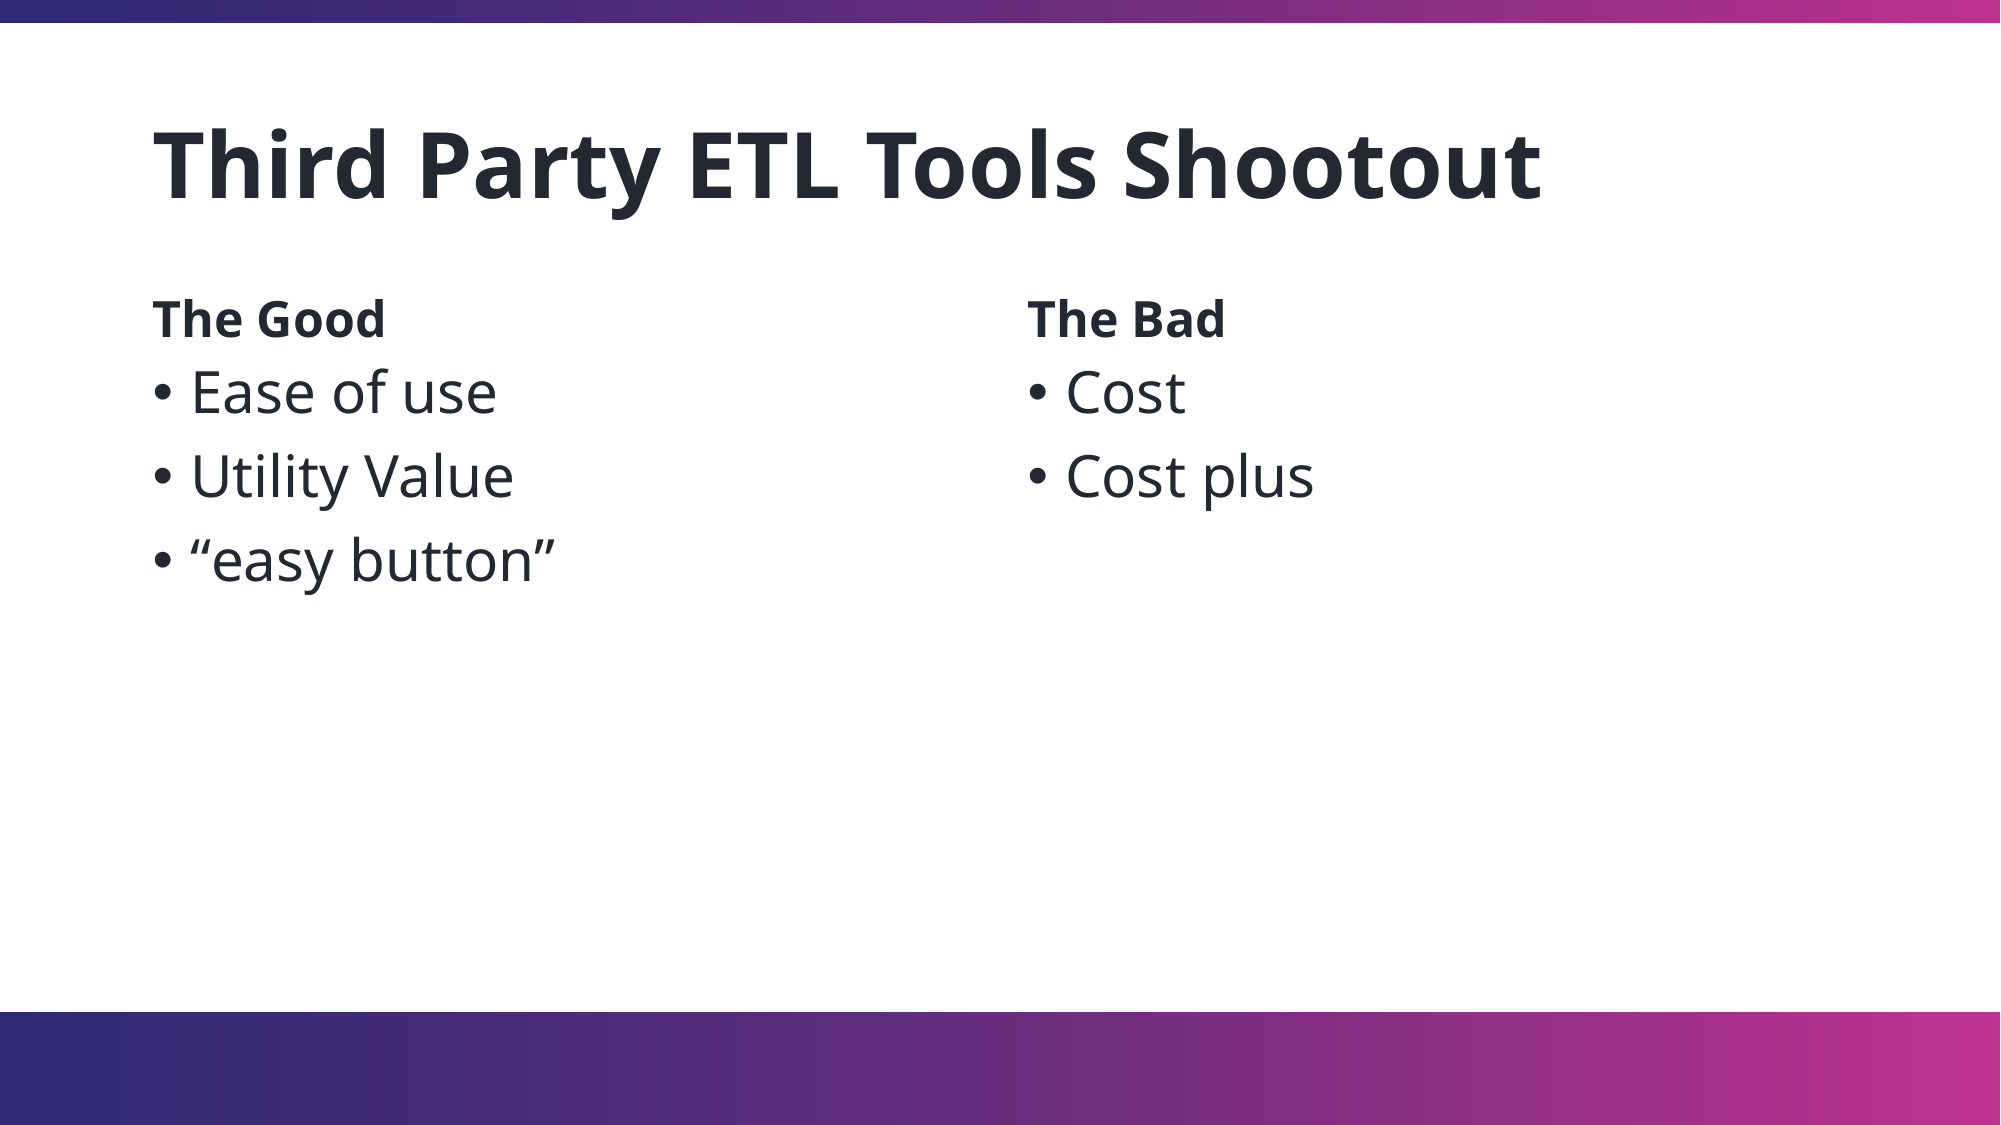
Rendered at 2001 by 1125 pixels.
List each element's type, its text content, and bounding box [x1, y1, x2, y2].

list The Good [137, 275, 984, 355]
title Third Party ETL Tools Shootout [137, 59, 1863, 278]
list Ease of use Utility Value “easy button” [137, 355, 984, 1016]
list The Bad [1012, 275, 1863, 355]
picture [0, 0, 2000, 23]
list Cost Cost plus [1012, 355, 1863, 1016]
picture [0, 1012, 2000, 1125]
